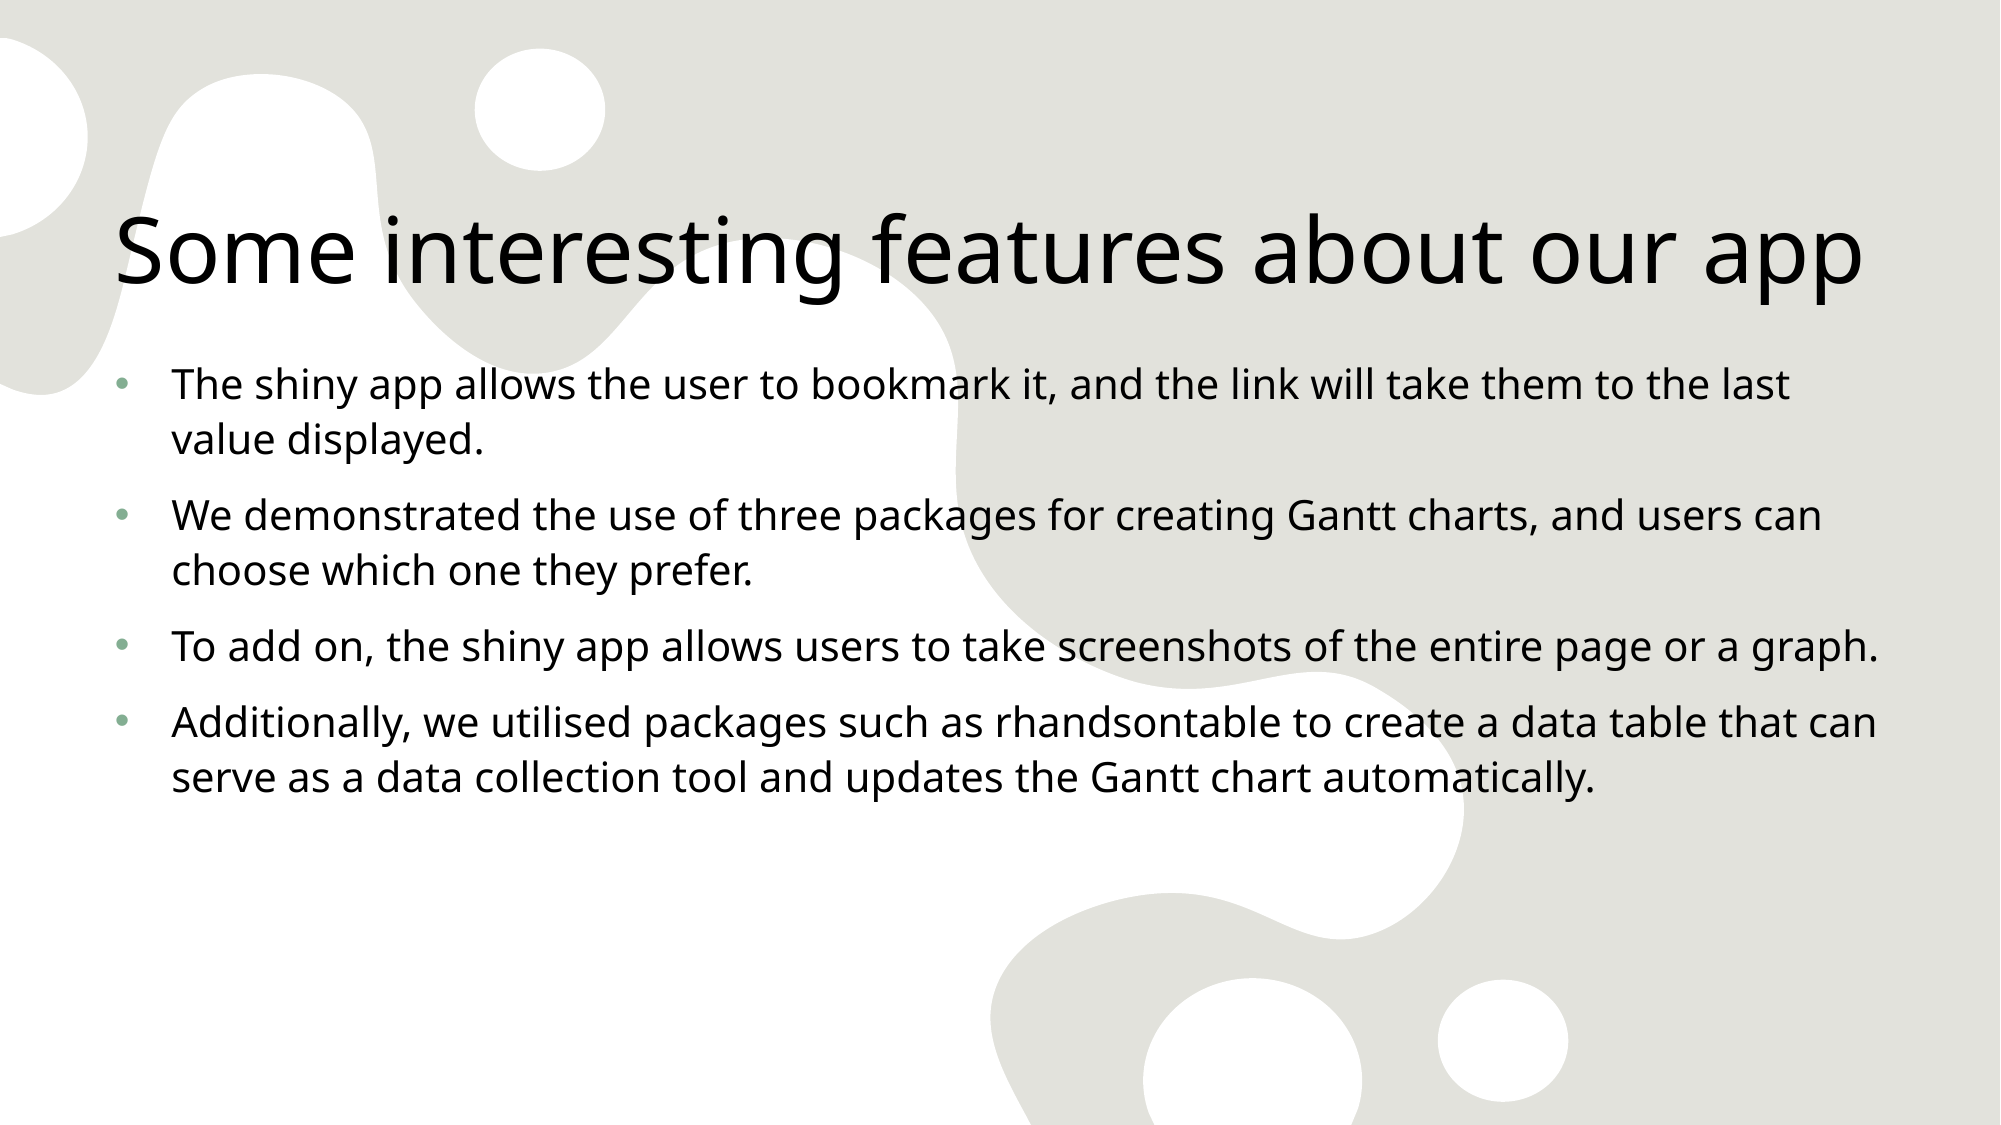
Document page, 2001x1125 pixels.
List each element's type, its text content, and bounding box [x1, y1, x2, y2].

list The shiny app allows the user to bookmark it, and the link will take them to the last value displayed. We demonstrated the use of three packages for creating Gantt charts, and users can choose which one they prefer. To add on, the shiny app allows users to take screenshots of the entire page or a graph. Additionally, we utilised packages such as rhandsontable to create a data table that can serve as a data collection tool and updates the Gantt chart automatically. [99, 345, 1900, 1008]
title Some interesting features about our app [99, 91, 1900, 309]
